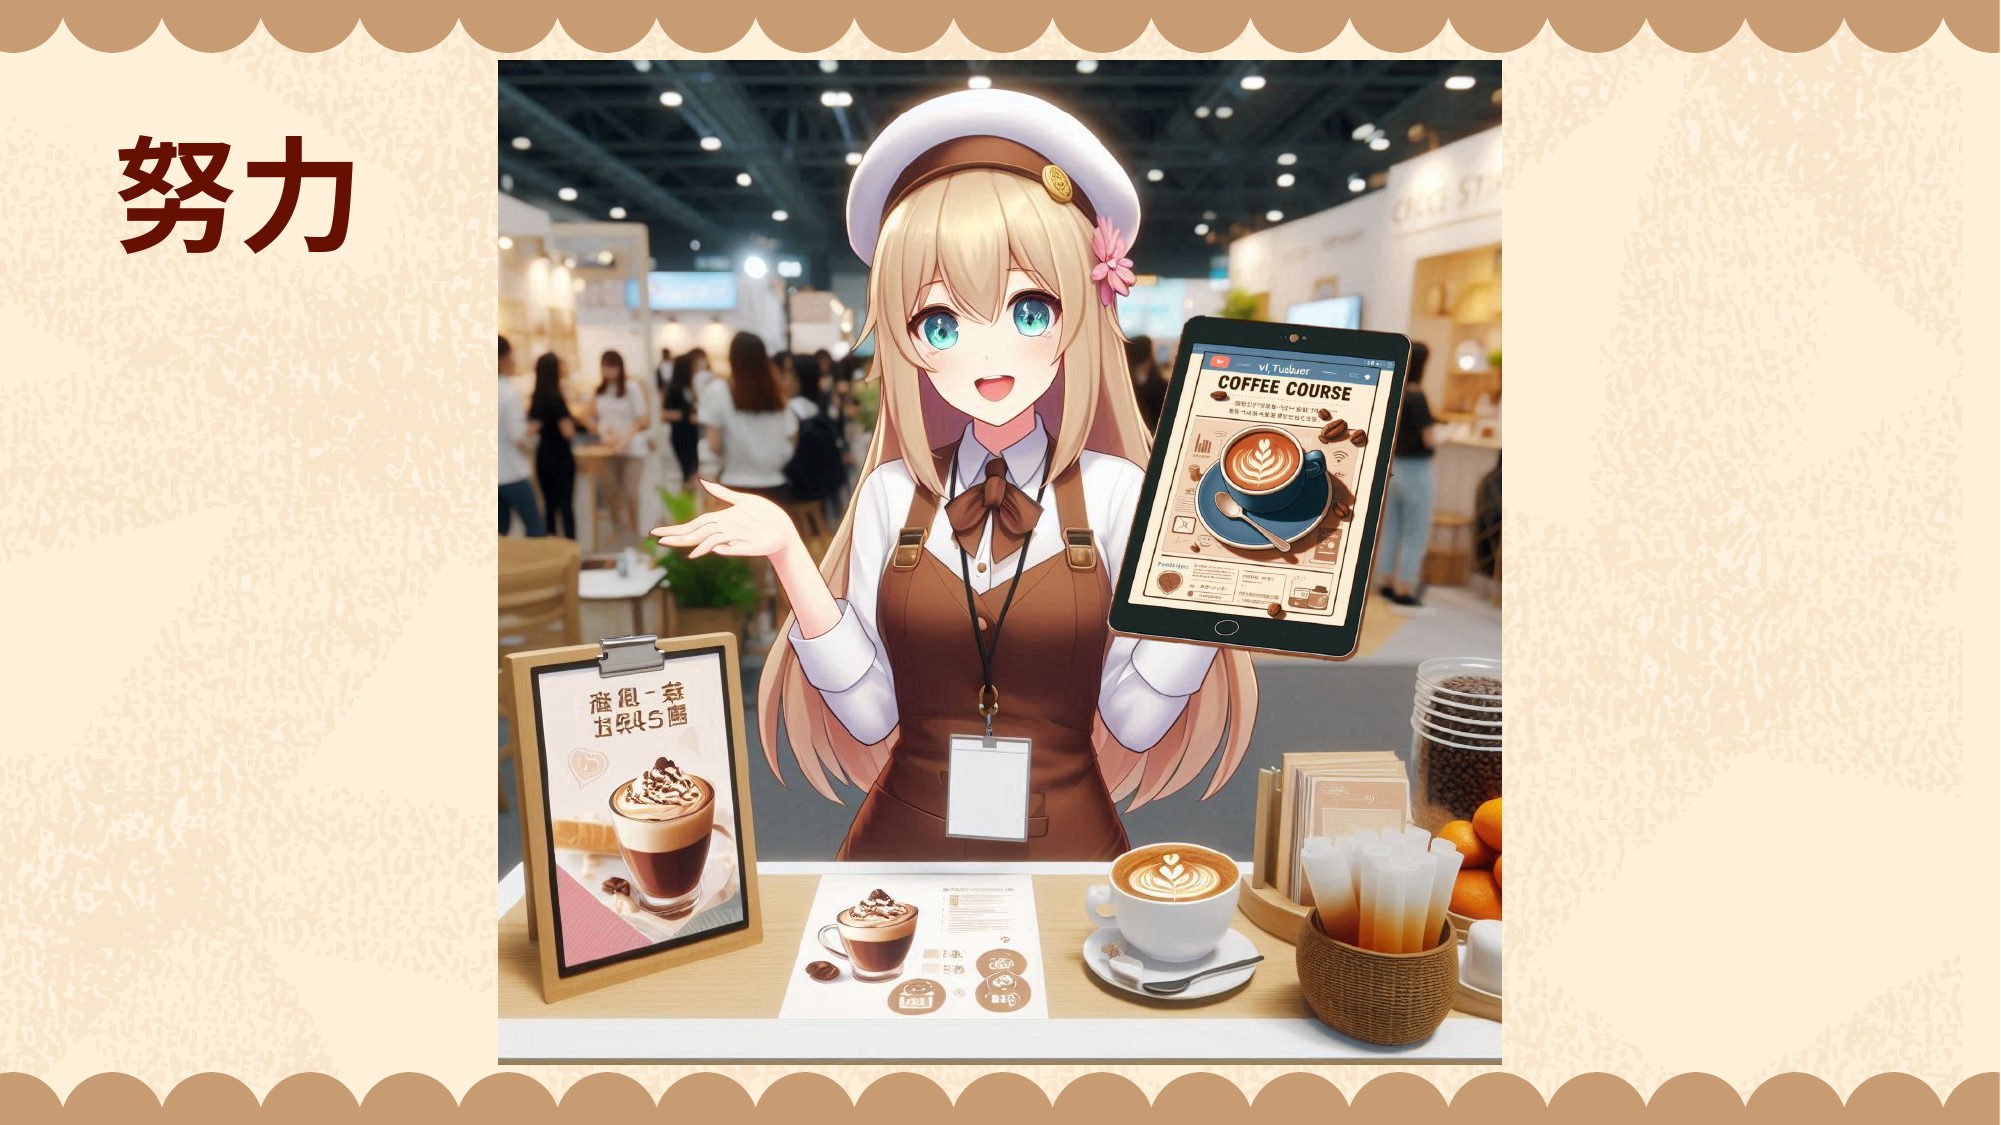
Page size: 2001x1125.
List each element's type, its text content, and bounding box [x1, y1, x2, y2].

picture [0, 19, 2000, 1106]
text_box 努力 [98, 126, 411, 258]
